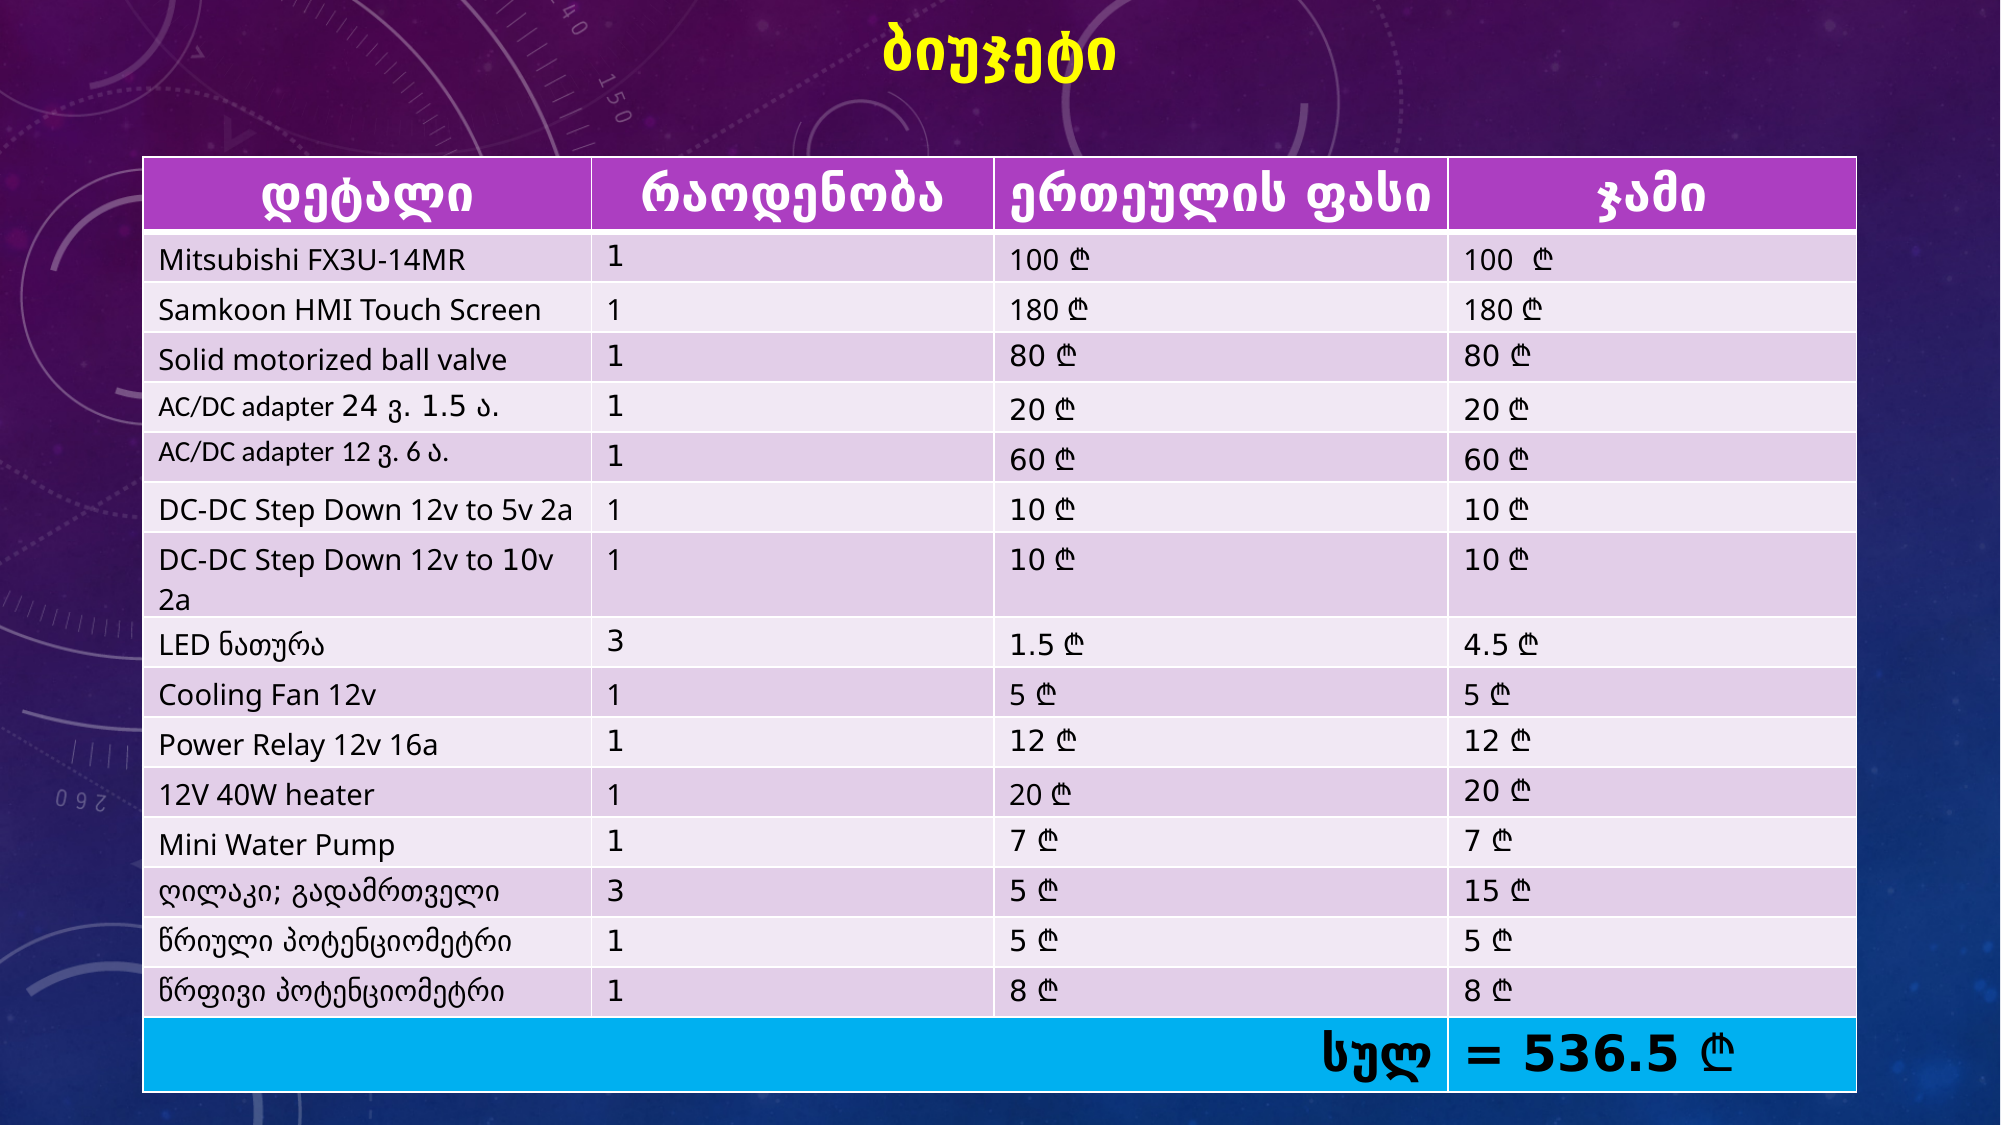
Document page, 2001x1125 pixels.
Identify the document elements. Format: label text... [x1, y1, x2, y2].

table_cell ღილაკი; გადამრთველი [144, 868, 591, 916]
table_cell 1.5 ₾ [995, 618, 1447, 666]
table_cell 60 ₾ [995, 433, 1447, 481]
table_cell 1 [592, 968, 993, 1016]
table_cell 1 [592, 283, 993, 331]
table_cell 1 [592, 483, 993, 531]
table_cell 10 ₾ [1449, 533, 1856, 616]
table_cell Mitsubishi FX3U-14MR [144, 235, 591, 281]
table_cell 80 ₾ [995, 333, 1447, 381]
table_cell წრფივი პოტენციომეტრი [144, 968, 591, 1016]
text_box ბიუჯეტი [694, 0, 1306, 90]
table_cell 12V 40W heater [144, 768, 591, 816]
table_cell Power Relay 12v 16a [144, 718, 591, 766]
table_cell 12 ₾ [995, 718, 1447, 766]
table_cell Cooling Fan 12v [144, 668, 591, 716]
table_cell 8 ₾ [995, 968, 1447, 1016]
table_cell Samkoon HMI Touch Screen [144, 283, 591, 331]
table_header რაოდენობა [592, 158, 993, 229]
table_cell 60 ₾ [1449, 433, 1856, 481]
table_cell DC-DC Step Down 12v to 5v 2a [144, 483, 591, 531]
table_cell 20 ₾ [1449, 383, 1856, 431]
table_cell 80 ₾ [1449, 333, 1856, 381]
table_cell 10 ₾ [1449, 483, 1856, 531]
table_header ჯამი [1449, 158, 1856, 229]
table_cell 1 [592, 433, 993, 481]
table_cell 180 ₾ [995, 283, 1447, 331]
table_cell 20 ₾ [995, 768, 1447, 816]
table_cell 1 [592, 718, 993, 766]
table_cell 12 ₾ [1449, 718, 1856, 766]
picture [0, 0, 2001, 1125]
table_cell 5 ₾ [1449, 918, 1856, 966]
table_cell 4.5 ₾ [1449, 618, 1856, 666]
table_header დეტალი [144, 158, 591, 229]
table_cell 1 [592, 533, 993, 616]
table_cell 1 [592, 818, 993, 866]
table_cell 5 ₾ [1449, 668, 1856, 716]
table_cell AC/DC adapter 24 ვ. 1.5 ა. [144, 383, 591, 431]
table_cell 3 [592, 868, 993, 916]
table_cell DC-DC Step Down 12v to 10v 2a [144, 533, 591, 616]
table_cell 3 [592, 618, 993, 666]
table_cell 10 ₾ [995, 483, 1447, 531]
table_cell 5 ₾ [995, 918, 1447, 966]
table_cell 20 ₾ [1449, 768, 1856, 816]
table_cell 7 ₾ [995, 818, 1447, 866]
table_cell წრიული პოტენციომეტრი [144, 918, 591, 966]
table_cell AC/DC adapter 12 ვ. 6 ა. [144, 433, 591, 481]
table_cell Mini Water Pump [144, 818, 591, 866]
table_header ერთეულის ფასი [995, 158, 1447, 229]
table_cell 180 ₾ [1449, 283, 1856, 331]
table_cell Solid motorized ball valve [144, 333, 591, 381]
table_cell 1 [592, 383, 993, 431]
table_cell 10 ₾ [995, 533, 1447, 616]
table_cell = 536.5 ₾ [1449, 1018, 1856, 1091]
table_cell 100 ₾ [995, 235, 1447, 281]
table_cell 1 [592, 333, 993, 381]
table_cell სულ [144, 1018, 1447, 1091]
table_cell 5 ₾ [995, 868, 1447, 916]
table_cell 100 ₾ [1449, 235, 1856, 281]
table_cell 5 ₾ [995, 668, 1447, 716]
table_cell 1 [592, 668, 993, 716]
table_cell 15 ₾ [1449, 868, 1856, 916]
table_cell 8 ₾ [1449, 968, 1856, 1016]
table_cell 7 ₾ [1449, 818, 1856, 866]
table_cell 1 [592, 768, 993, 816]
table_cell 20 ₾ [995, 383, 1447, 431]
table_cell 1 [592, 918, 993, 966]
table_cell LED ნათურა [144, 618, 591, 666]
table_cell 1 [592, 235, 993, 281]
